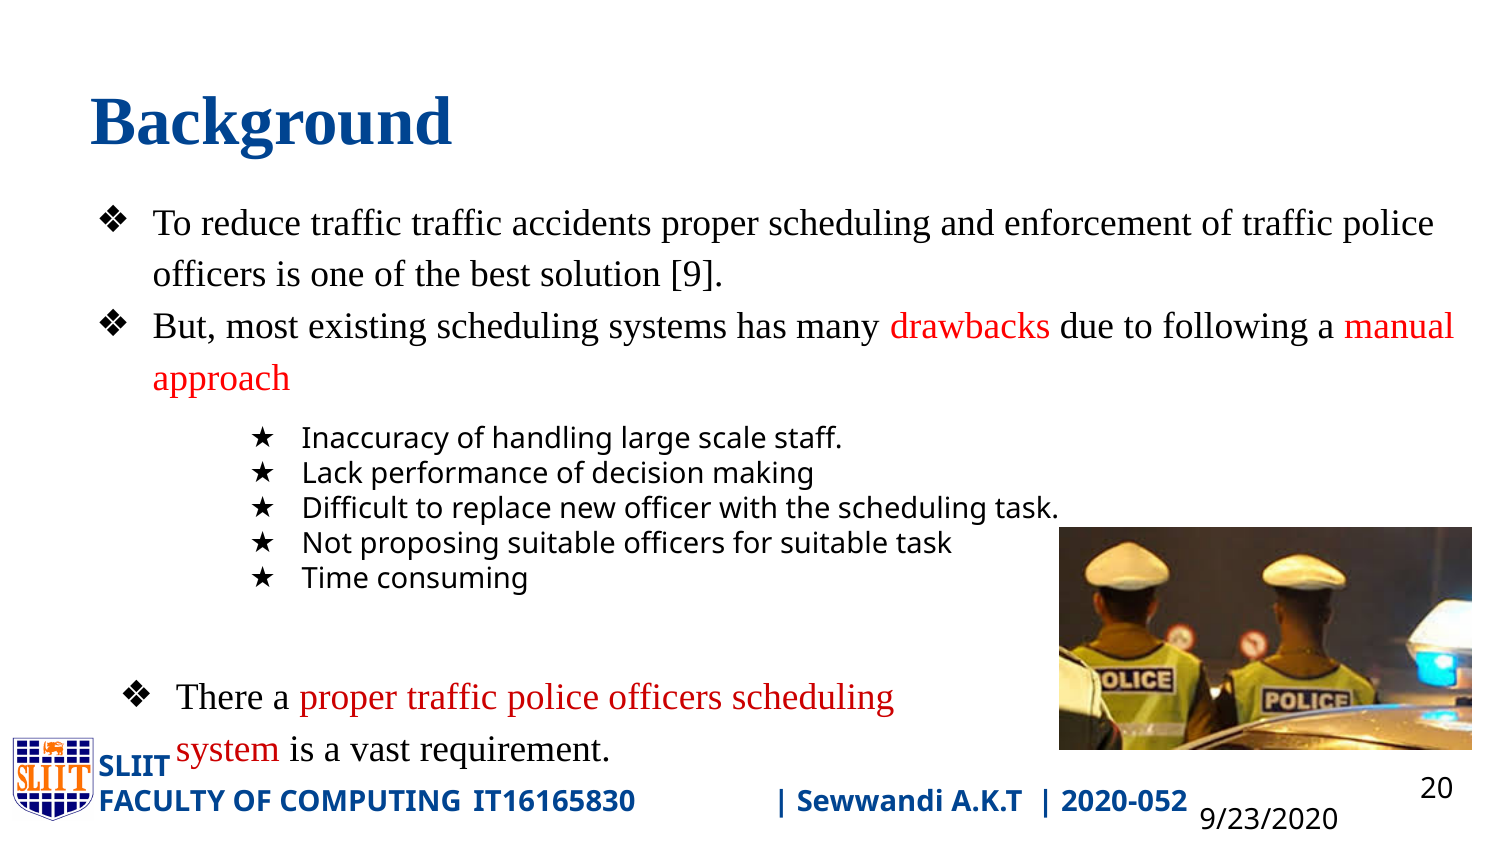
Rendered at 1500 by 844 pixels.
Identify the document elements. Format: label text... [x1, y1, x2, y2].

title Background [88, 61, 541, 190]
text_box SLIIT FACULTY OF COMPUTING IT16165830 | Sewwandi A.K.T | 2020-052 [8, 732, 1317, 827]
picture [1059, 526, 1472, 751]
text_box Inaccuracy of handling large scale staff. Lack performance of decision making Difficult to replace new officer with the scheduling task. Not proposing suitable officers for suitable task Time consuming [211, 404, 1131, 627]
text_box 20 [1405, 754, 1487, 804]
subtitle To reduce traffic traffic accidents proper scheduling and enforcement of traffic police officers is one of the best solution [9]. But, most existing scheduling systems has many drawbacks due to following a manual approach [77, 190, 1492, 381]
text_box There a proper traffic police officers scheduling system is a vast requirement. [85, 650, 1013, 732]
text_box 9/23/2020 [1184, 785, 1388, 837]
picture [12, 737, 94, 821]
